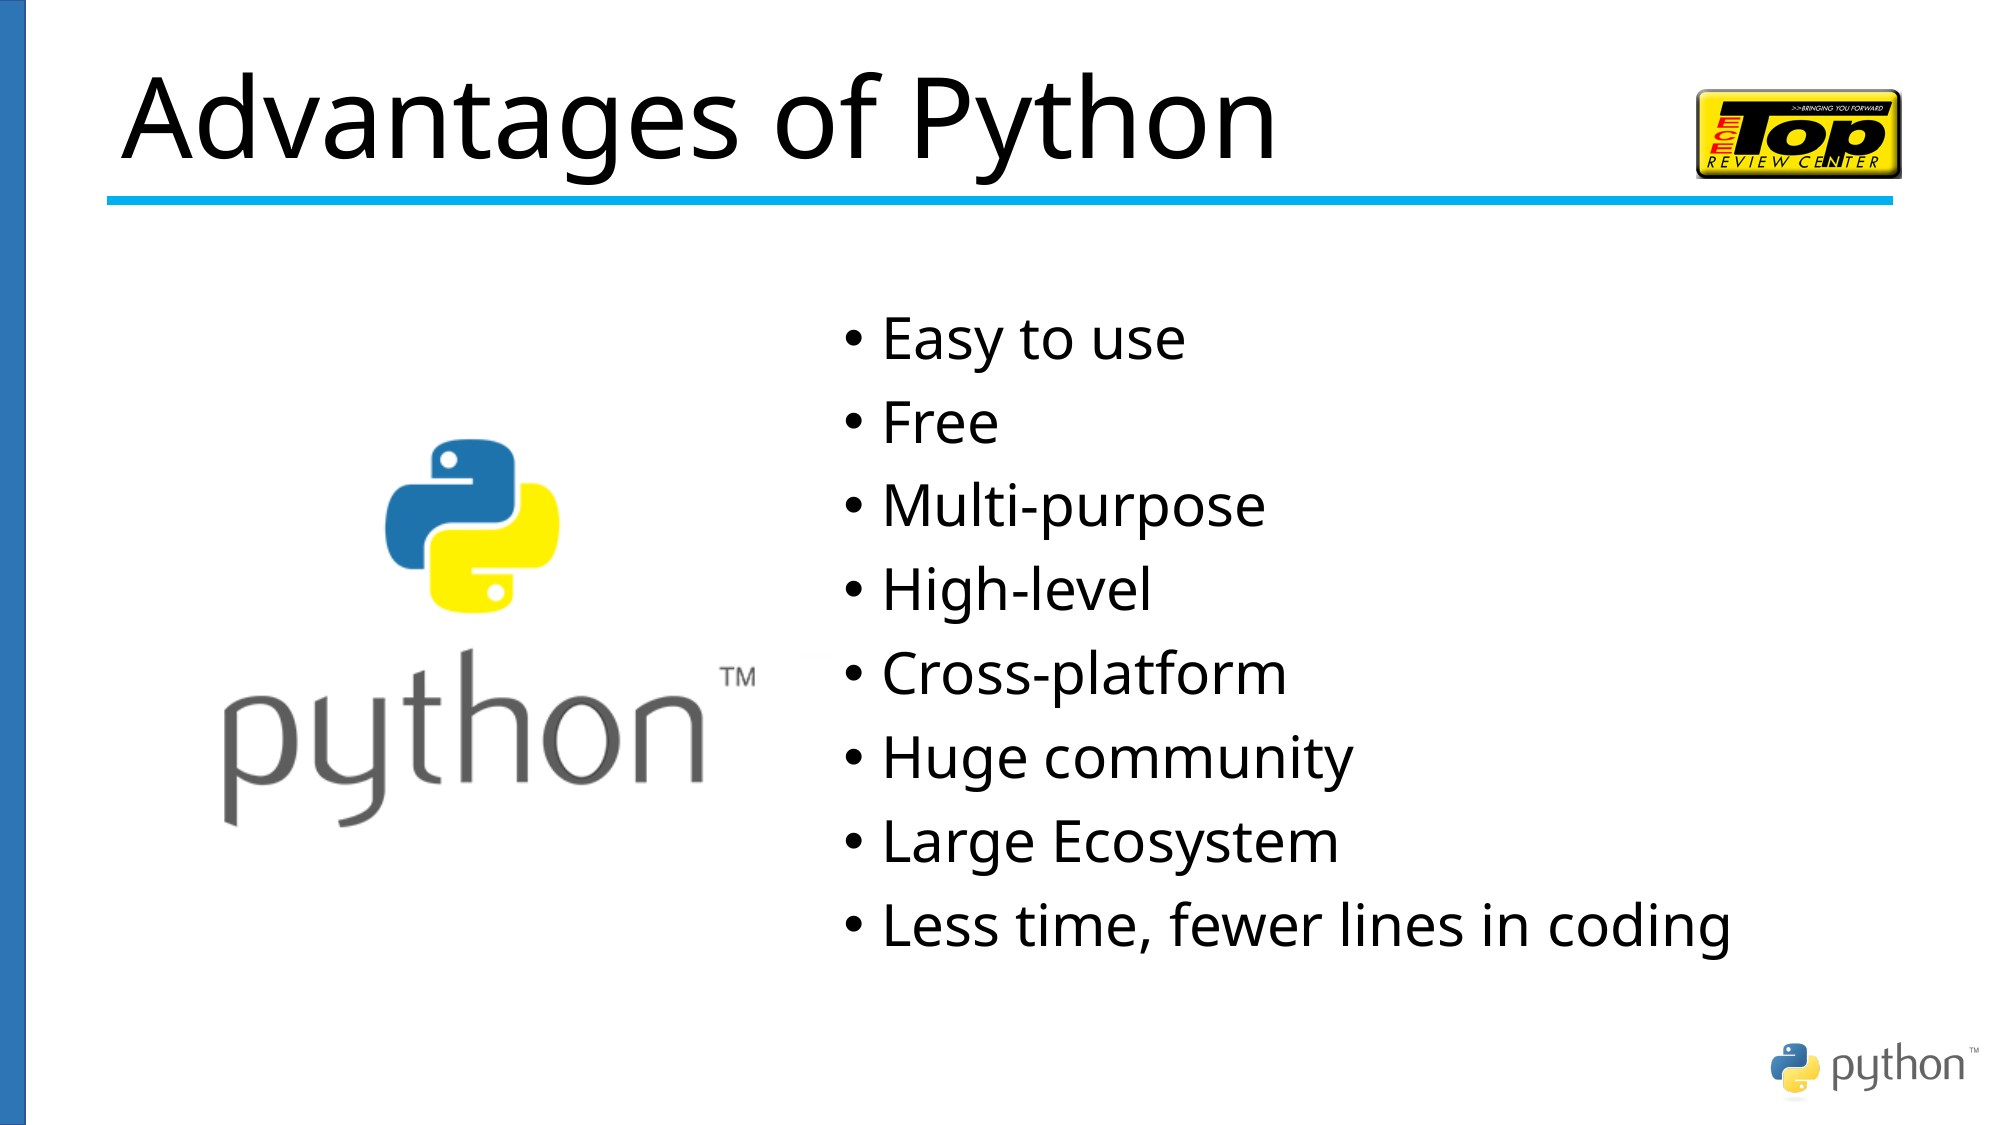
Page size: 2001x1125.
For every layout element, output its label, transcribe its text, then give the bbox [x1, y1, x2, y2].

list Easy to use Free Multi-purpose High-level Cross-platform Huge community Large Ecosystem Less time, fewer lines in coding [877, 301, 1968, 961]
picture [54, 222, 877, 1045]
text_box [0, 0, 26, 1125]
picture [1749, 1019, 2000, 1125]
picture [1696, 88, 1902, 179]
title Advantages of Python [106, 0, 1799, 244]
